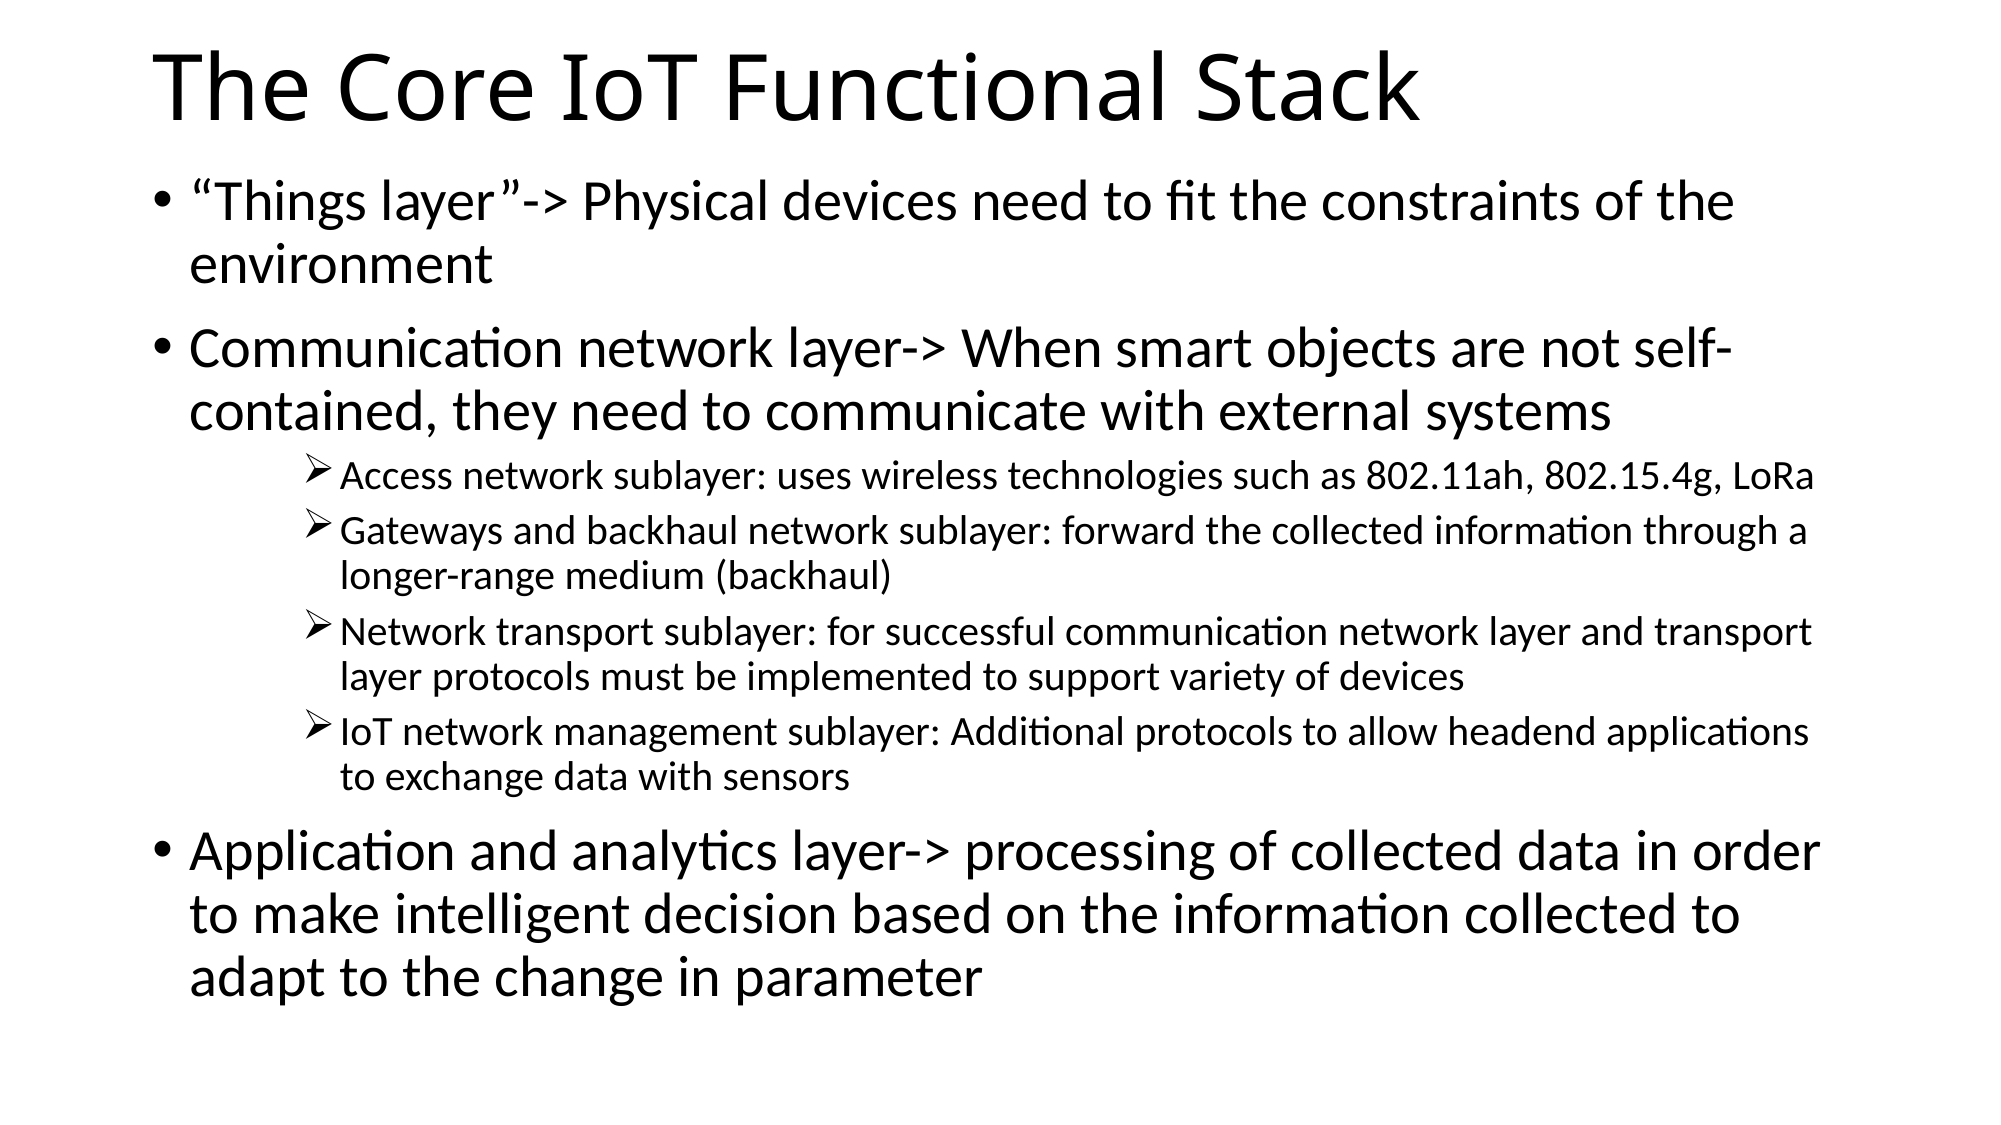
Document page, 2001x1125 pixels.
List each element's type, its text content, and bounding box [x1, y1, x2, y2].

list “Things layer”-> Physical devices need to fit the constraints of the environment Communication network layer-> When smart objects are not self-contained, they need to communicate with external systems Access network sublayer: uses wireless technologies such as 802.11ah, 802.15.4g, LoRa Gateways and backhaul network sublayer: forward the collected information through a longer-range medium (backhaul) Network transport sublayer: for successful communication network layer and transport layer protocols must be implemented to support variety of devices IoT network management sublayer: Additional protocols to allow headend applications to exchange data with sensors Application and analytics layer-> processing of collected data in order to make intelligent decision based on the information collected to adapt to the change in parameter [137, 163, 1863, 1106]
title The Core IoT Functional Stack [137, 19, 1863, 163]
